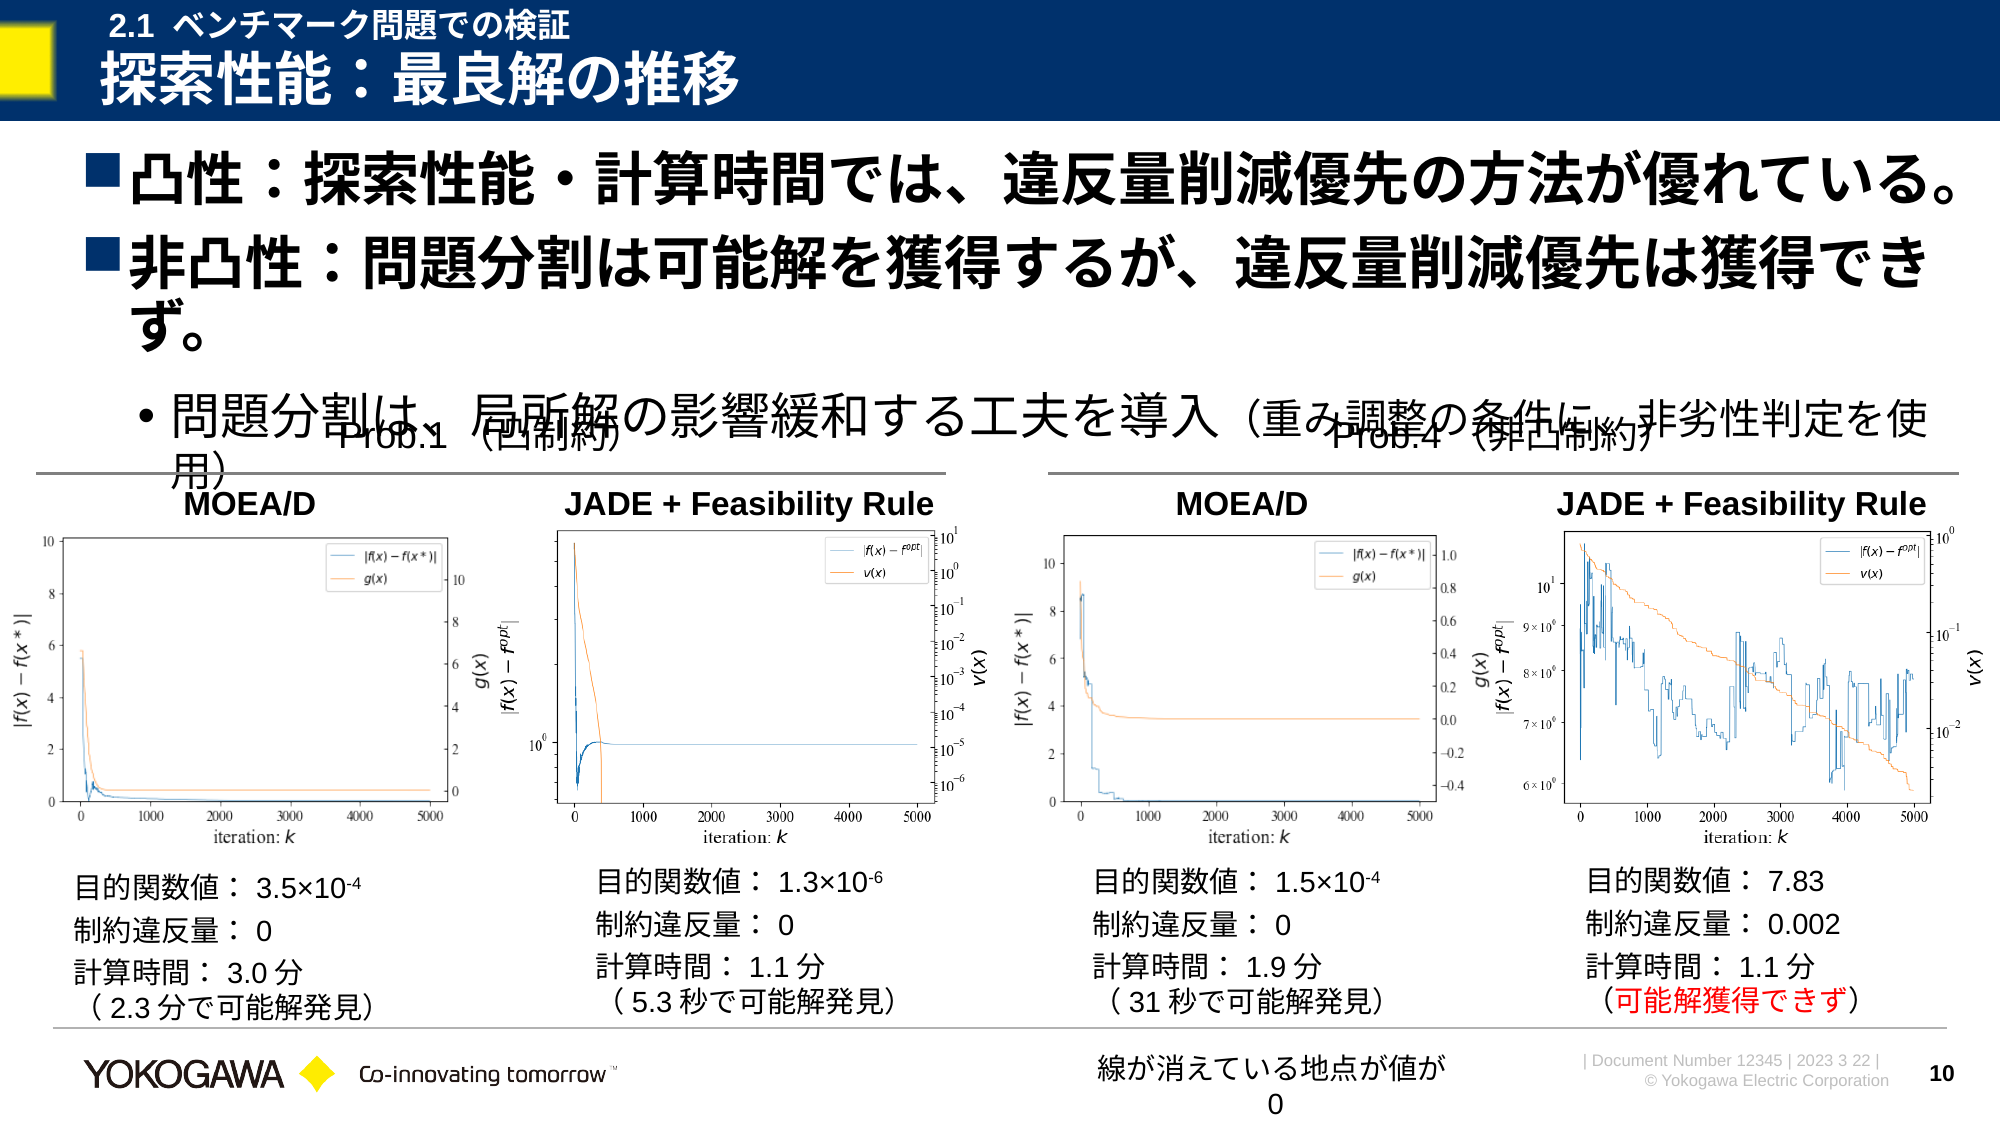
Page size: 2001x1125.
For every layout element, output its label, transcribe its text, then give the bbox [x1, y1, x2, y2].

title 探索性能：最良解の推移 [84, 39, 1955, 125]
text_box MOEA/D [1099, 475, 1385, 528]
slide_number 10 [1904, 1042, 1970, 1103]
text_box 2.1 ベンチマーク問題での検証 [93, 0, 1216, 52]
text_box JADE + Feasibility Rule [1483, 474, 2000, 530]
text_box 凸性：探索性能・計算時間では、違反量削減優先の方法が優れている。 非凸性：問題分割は可能解を獲得するが、違反量削減優先は獲得できず。 問題分割は、局所解の影響緩和する工夫を導入（重み調整の条件に、非劣性判定を使用） [66, 142, 1955, 239]
text_box JADE + Feasibility Rule [491, 474, 1008, 530]
text_box 線が消えている地点が値が0 [1080, 1042, 1472, 1125]
picture [0, 6, 69, 115]
text_box Prob.1（凸制約） [308, 403, 675, 463]
picture [4, 518, 998, 855]
text_box MOEA/D [107, 475, 393, 528]
text_box 計算時間：1.9分 （31秒で可能解発見） [1077, 941, 1460, 1026]
text_box Prob.4（非凸制約） [1300, 403, 1707, 463]
picture [1005, 519, 1993, 855]
text_box 計算時間：1.1分 （5.3秒で可能解発見） [580, 941, 963, 1026]
text_box 計算時間：1.1分 （可能解獲得できず） [1570, 940, 1953, 1026]
text_box 計算時間：3.0分 （2.3分で可能解発見） [59, 947, 441, 1032]
picture [83, 1055, 617, 1093]
